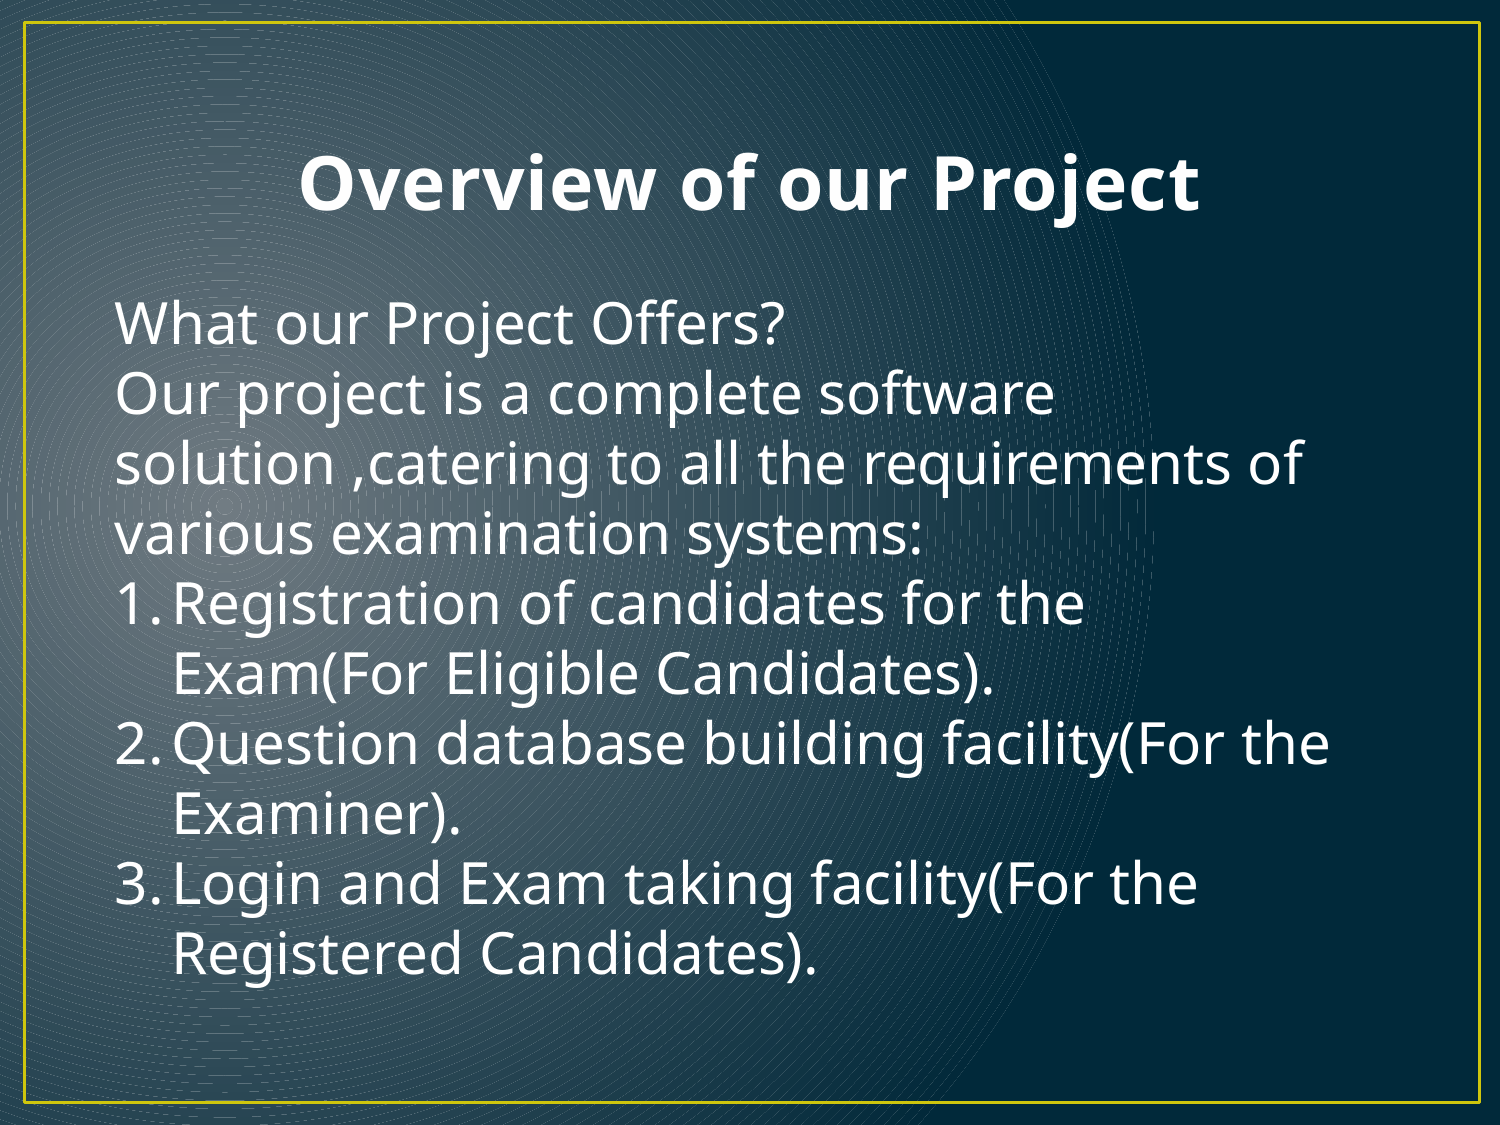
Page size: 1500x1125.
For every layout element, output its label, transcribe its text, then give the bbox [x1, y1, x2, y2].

text_box What our Project Offers? Our project is a complete software solution ,catering to all the requirements of various examination systems: Registration of candidates for the Exam(For Eligible Candidates). Question database building facility(For the Examiner). Login and Exam taking facility(For the Registered Candidates). [100, 278, 1365, 994]
title Overview of our Project [75, 45, 1425, 233]
